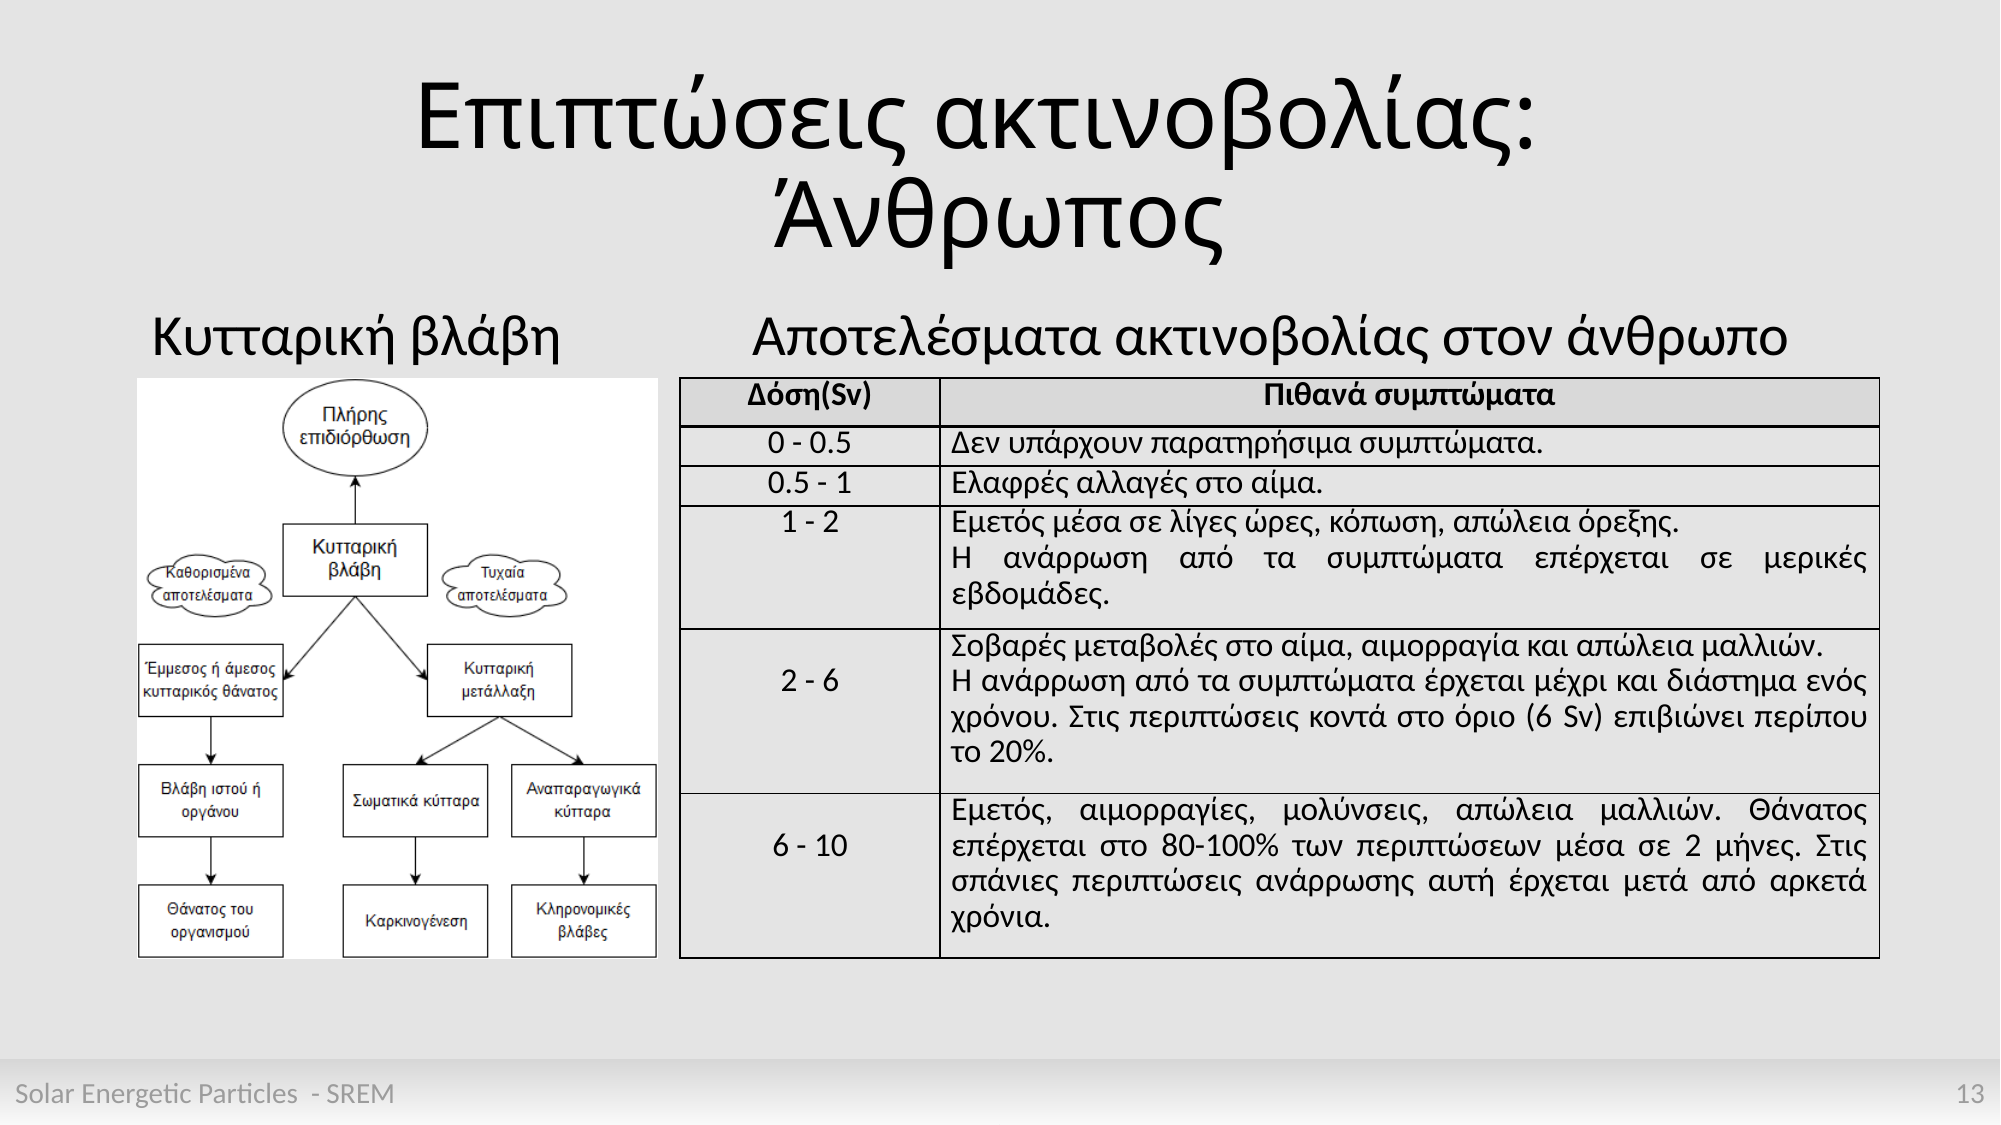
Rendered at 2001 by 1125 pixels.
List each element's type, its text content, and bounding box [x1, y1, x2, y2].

table_cell Δεν υπάρχουν παρατηρήσιμα συμπτώματα. [941, 428, 1879, 465]
table_header Πιθανά συμπτώματα [941, 379, 1879, 425]
footer Solar Energetic Particles - SREM [0, 1059, 999, 1125]
table_cell Ελαφρές αλλαγές στο αίμα. [941, 467, 1879, 505]
table_cell 0 - 0.5 [681, 428, 939, 465]
table_cell 1 - 2 [681, 507, 939, 628]
table_cell 0.5 - 1 [681, 467, 939, 505]
table_header Δόση(Sv) [681, 379, 939, 425]
title Επιπτώσεις ακτινοβολίας: Άνθρωπος [137, 59, 1863, 278]
table_cell 6 - 10 [681, 794, 939, 957]
table_cell Εμετός μέσα σε λίγες ώρες, κόπωση, απώλεια όρεξης. Η ανάρρωση από τα συμπτώματα επέρχεται σε μερικές εβδομάδες. [941, 507, 1879, 628]
slide_number 13 [999, 1059, 2000, 1125]
table_cell Εμετός, αιμορραγίες, μολύνσεις, απώλεια μαλλιών. Θάνατος επέρχεται στο 80-100% των περιπτώσεων μέσα σε 2 μήνες. Στις σπάνιες περιπτώσεις ανάρρωσης αυτή έρχεται μετά από αρκετά χρόνια. [941, 794, 1879, 957]
picture [137, 378, 658, 959]
table_cell 2 - 6 [681, 630, 939, 793]
table_cell Σοβαρές μεταβολές στο αίμα, αιμορραγία και απώλεια μαλλιών. Η ανάρρωση από τα συμπτώματα έρχεται μέχρι και διάστημα ενός χρόνου. Στις περιπτώσεις κοντά στο όριο (6 Sv) επιβιώνει περίπου το 20%. [941, 630, 1879, 793]
list Κυτταρική βλάβη Αποτελέσματα ακτινοβολίας στον άνθρωπο [137, 297, 1896, 1039]
